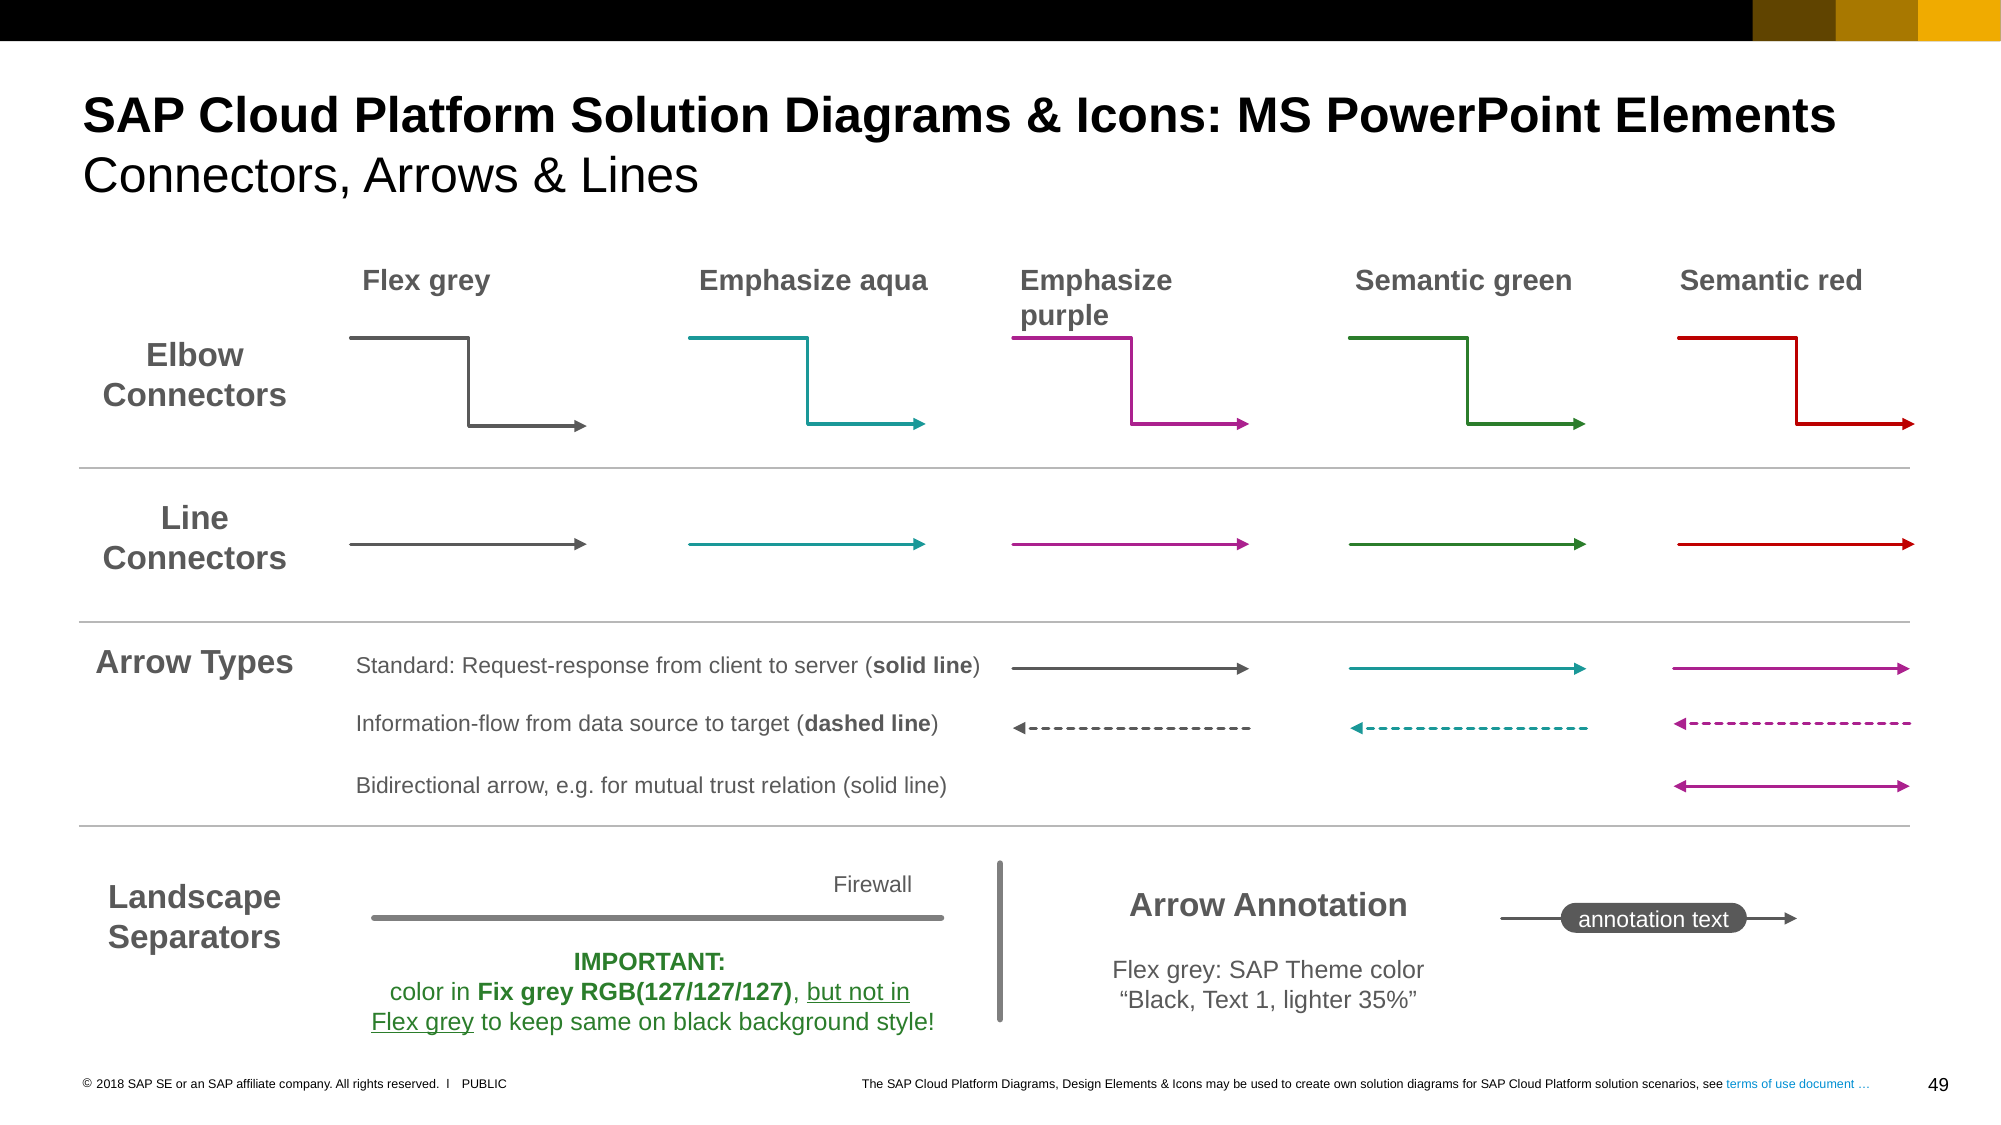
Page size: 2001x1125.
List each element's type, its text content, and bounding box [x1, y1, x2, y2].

text_box annotation text [1562, 928, 1745, 935]
text_box Standard: Request-response from client to server (solid line) [342, 649, 996, 681]
text_box Landscape Separators [73, 863, 316, 968]
text_box Emphasize purple [1008, 249, 1281, 337]
text_box Semantic red [1667, 249, 1941, 309]
text_box Information-flow from data source to target (dashed line) [342, 701, 962, 744]
text_box Flex grey [350, 249, 624, 309]
text_box Emphasize aqua [687, 249, 961, 309]
text_box Firewall [749, 862, 996, 904]
text_box Line Connectors [73, 484, 316, 588]
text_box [1559, 921, 1749, 925]
text_box Arrow Annotation Flex grey: SAP Theme color “Black, Text 1, lighter 35%” [1069, 871, 1468, 1025]
text_box IMPORTANT: color in Fix grey RGB(127/127/127), but not in Flex grey to keep same on black background style! [347, 938, 961, 1043]
text_box Elbow Connectors [73, 321, 316, 425]
picture [1748, 1081, 1756, 1088]
text_box Semantic green [1343, 249, 1617, 309]
text_box Bidirectional arrow, e.g. for mutual trust relation (solid line) [342, 764, 978, 804]
text_box annotation text [1559, 901, 1749, 918]
text_box Arrow Types [73, 628, 316, 692]
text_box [350, 337, 1916, 427]
title SAP Cloud Platform Solution Diagrams & Icons: MS PowerPoint Elements Connectors, Arrows & Lines [82, 82, 1918, 204]
